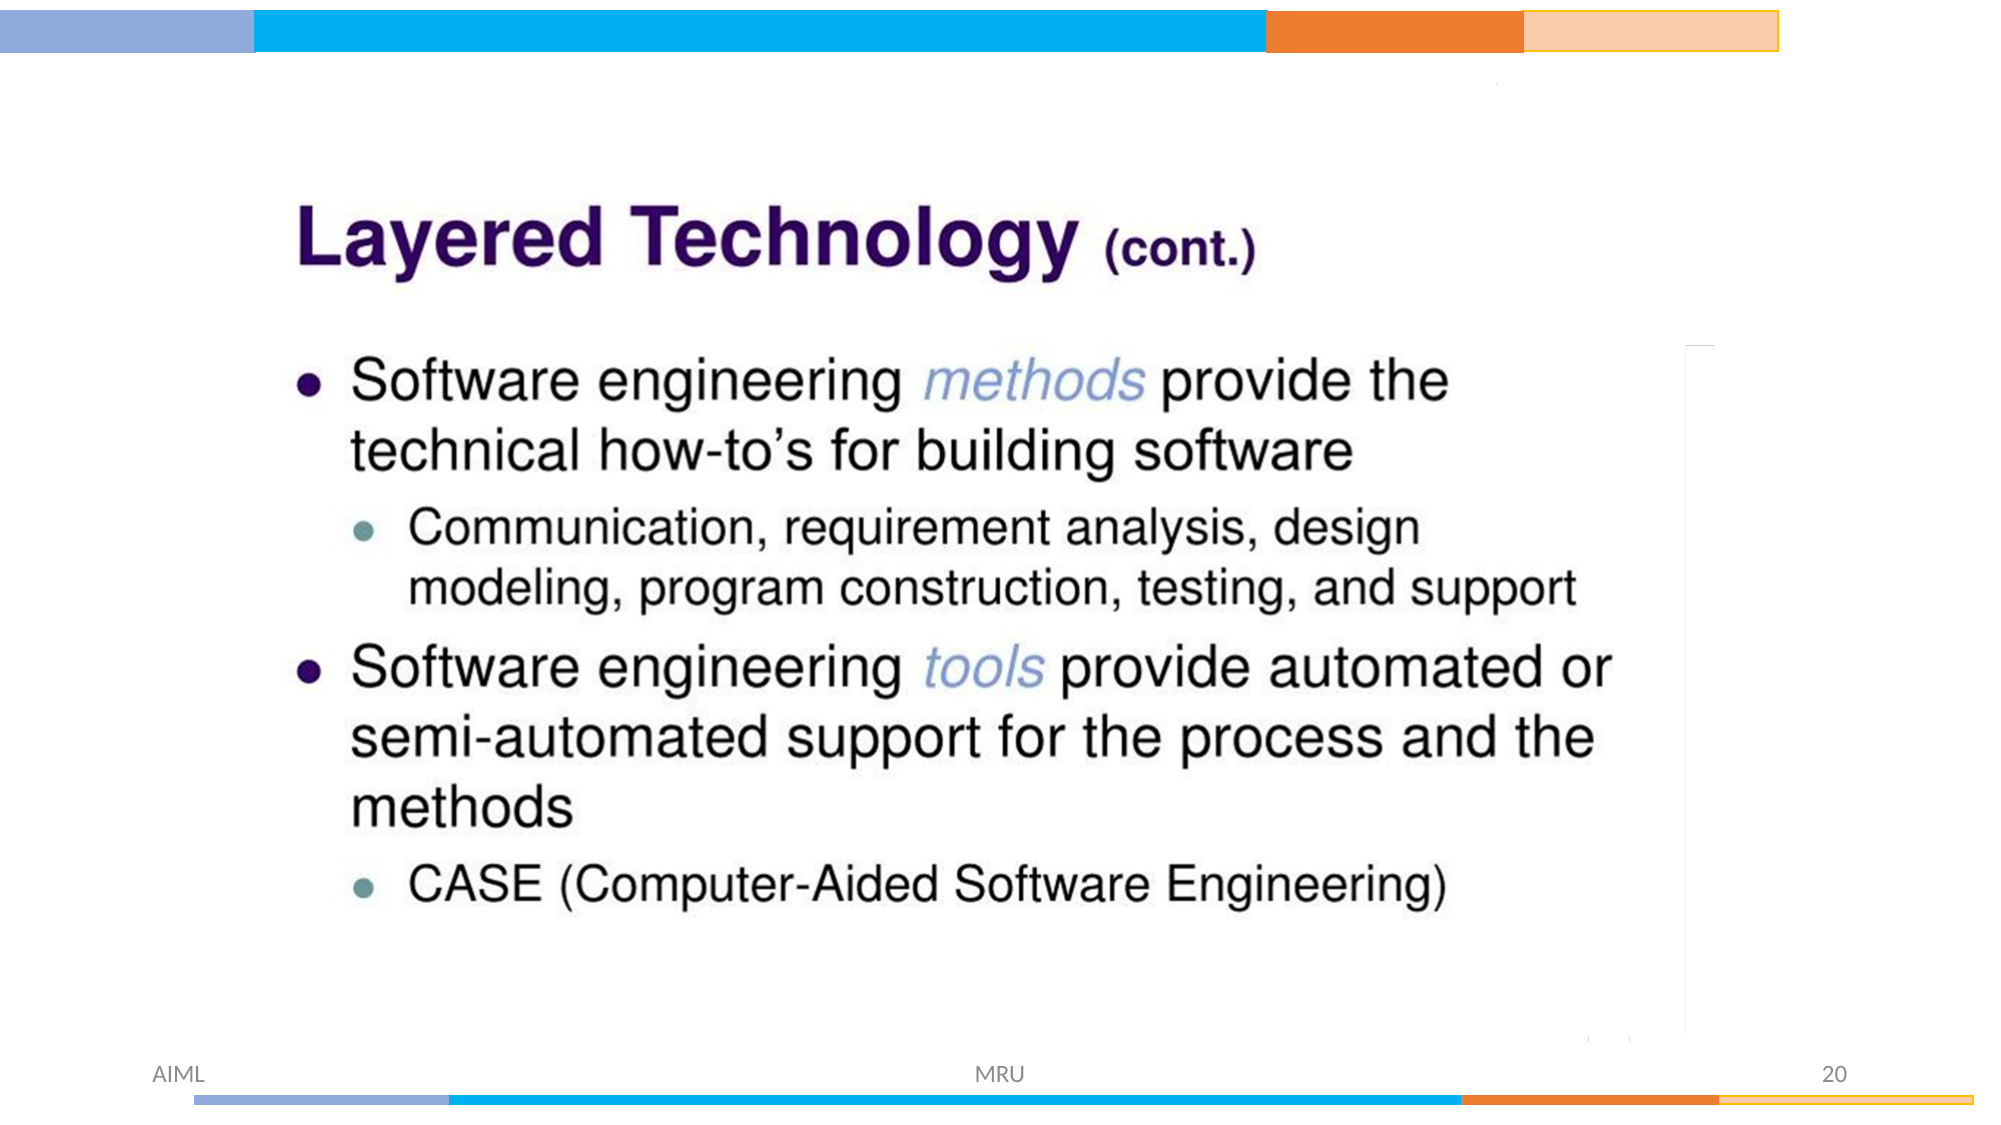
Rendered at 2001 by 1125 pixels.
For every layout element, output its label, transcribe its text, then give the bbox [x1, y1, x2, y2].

slide_number AIML [137, 1042, 588, 1103]
slide_number 20 [1412, 1042, 1863, 1103]
picture [286, 83, 1714, 1042]
footer MRU [662, 1042, 1338, 1103]
